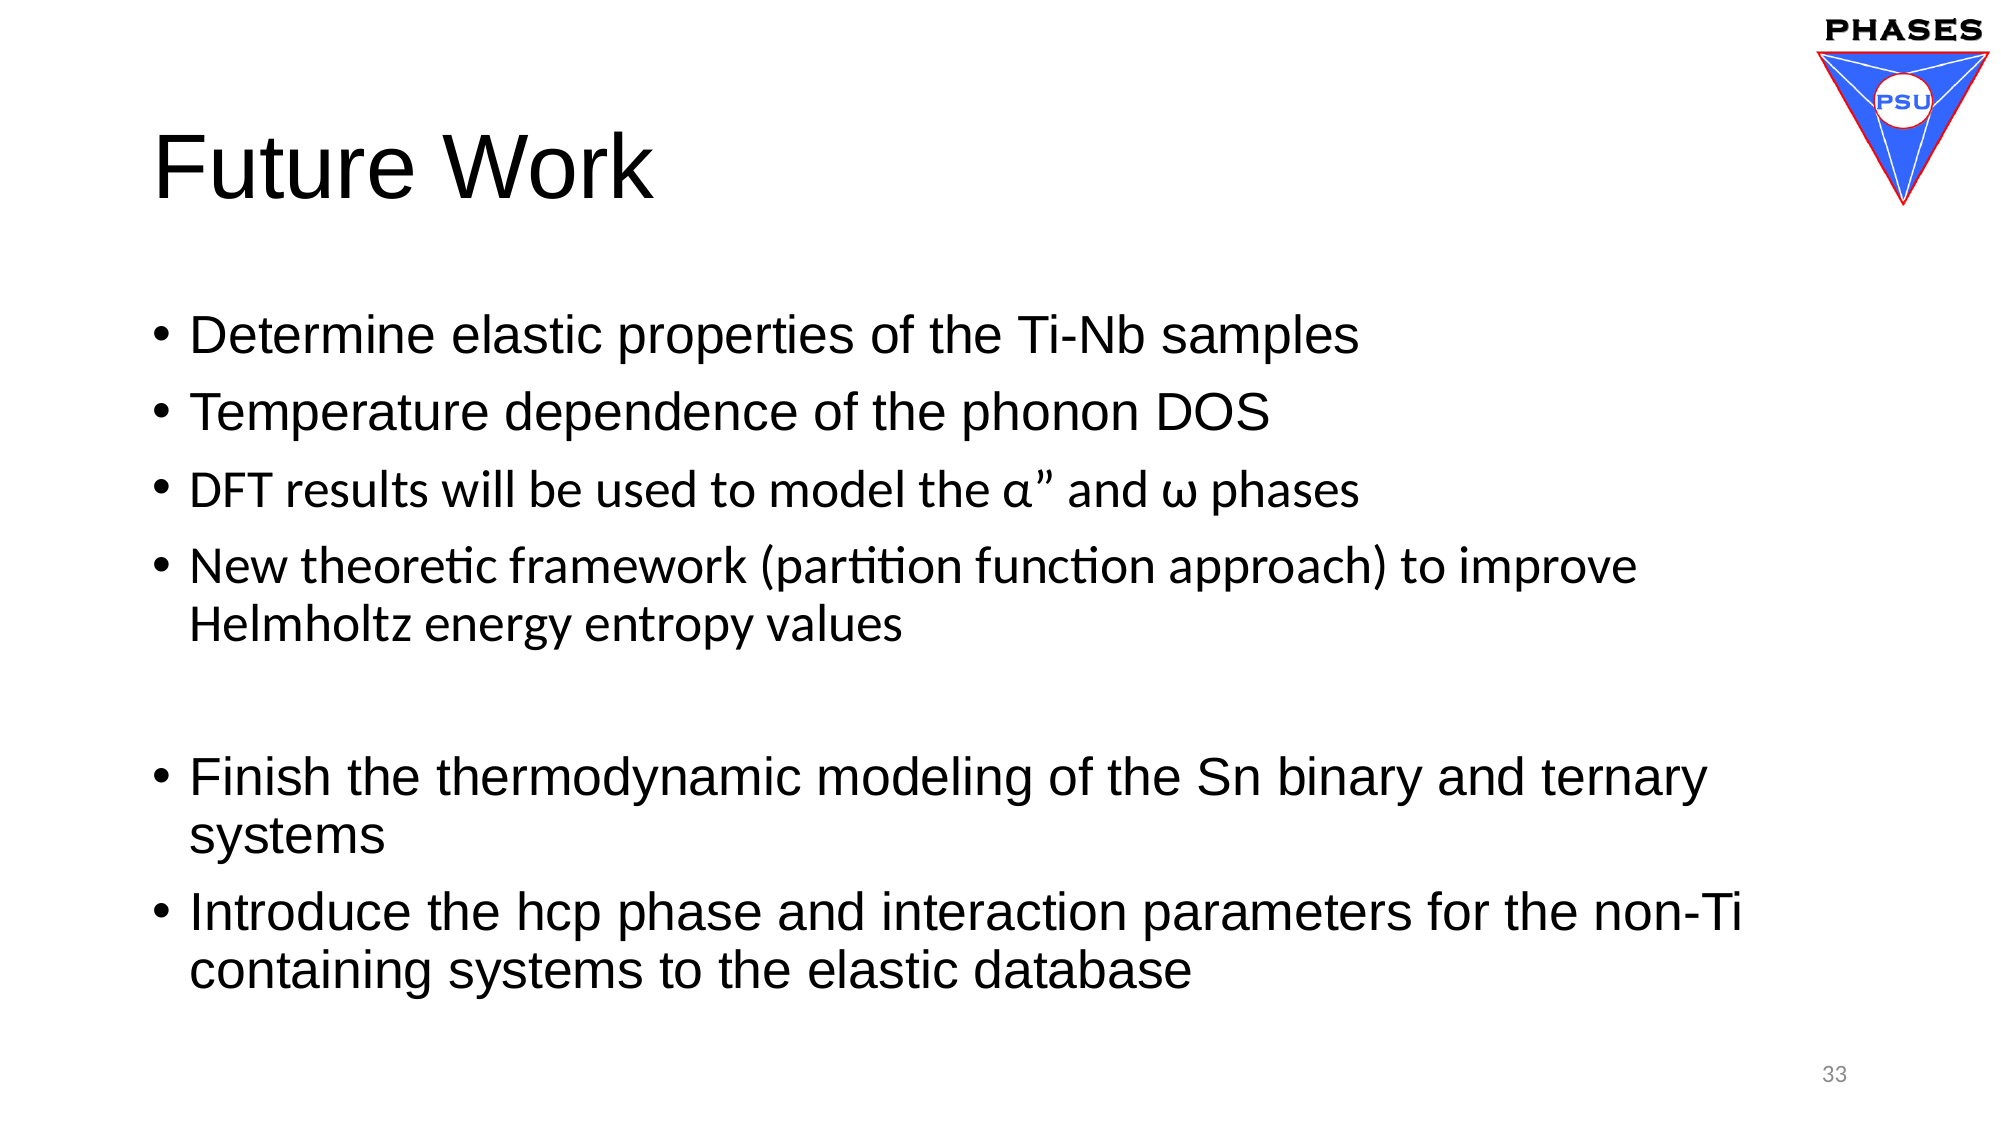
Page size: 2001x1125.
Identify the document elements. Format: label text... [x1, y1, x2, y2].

title Future Work [137, 59, 1863, 278]
slide_number 33 [1412, 1042, 1863, 1103]
picture [1816, 18, 1990, 206]
list Determine elastic properties of the Ti-Nb samples Temperature dependence of the phonon DOS DFT results will be used to model the α” and ω phases New theoretic framework (partition function approach) to improve Helmholtz energy entropy values Finish the thermodynamic modeling of the Sn binary and ternary systems Introduce the hcp phase and interaction parameters for the non-Ti containing systems to the elastic database [137, 299, 1863, 1014]
